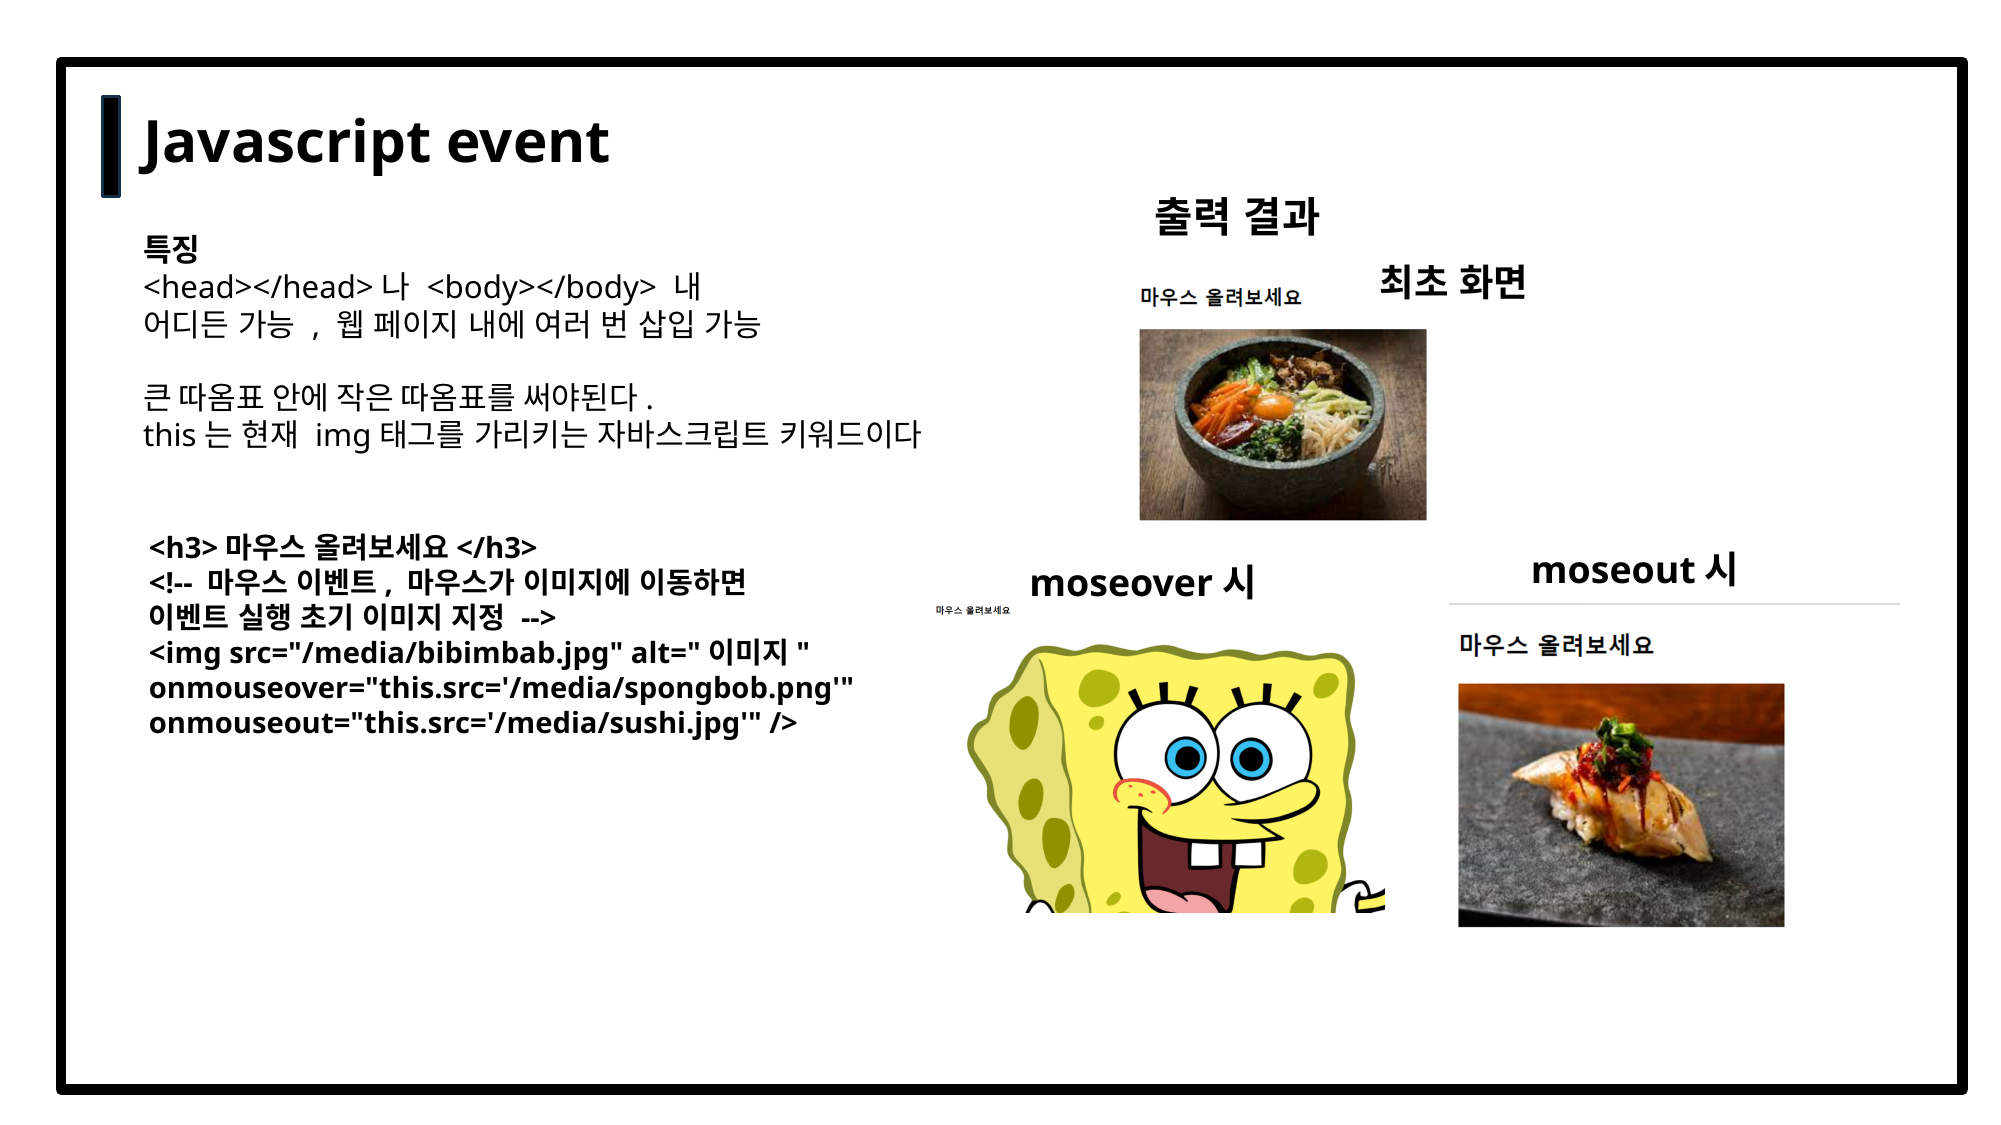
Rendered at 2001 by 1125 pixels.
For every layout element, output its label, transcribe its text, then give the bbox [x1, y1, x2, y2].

text_box Javascript event [128, 96, 630, 182]
text_box 특징 <head></head>나 <body></body> 내 어디든 가능 , 웹 페이지 내에 여러 번 삽입 가능 [128, 222, 935, 351]
text_box [59, 61, 1964, 1091]
text_box moseover시 [1014, 551, 1124, 600]
text_box [101, 95, 121, 198]
text_box 최초 화면 [1364, 251, 1544, 272]
text_box 큰 따옴표 안에 작은 따옴표를 써야된다. this는 현재 img태그를 가리키는 자바스크립트 키워드이다 [128, 370, 1016, 461]
picture [934, 273, 1900, 989]
text_box moseout시 [1586, 538, 1755, 599]
text_box <h3>마우스 올려보세요</h3> <!-- 마우스 이벤트, 마우스가 이미지에 이동하면 이벤트 실행 초기 이미지 지정 --> <img src="/media/bibimbab.jpg" alt="이미지" onmouseover="this.src='/media/spongbob.png'" onmouseout="this.src='/media/sushi.jpg'" /> [133, 522, 1081, 747]
text_box 출력 결과 [1139, 183, 1336, 249]
